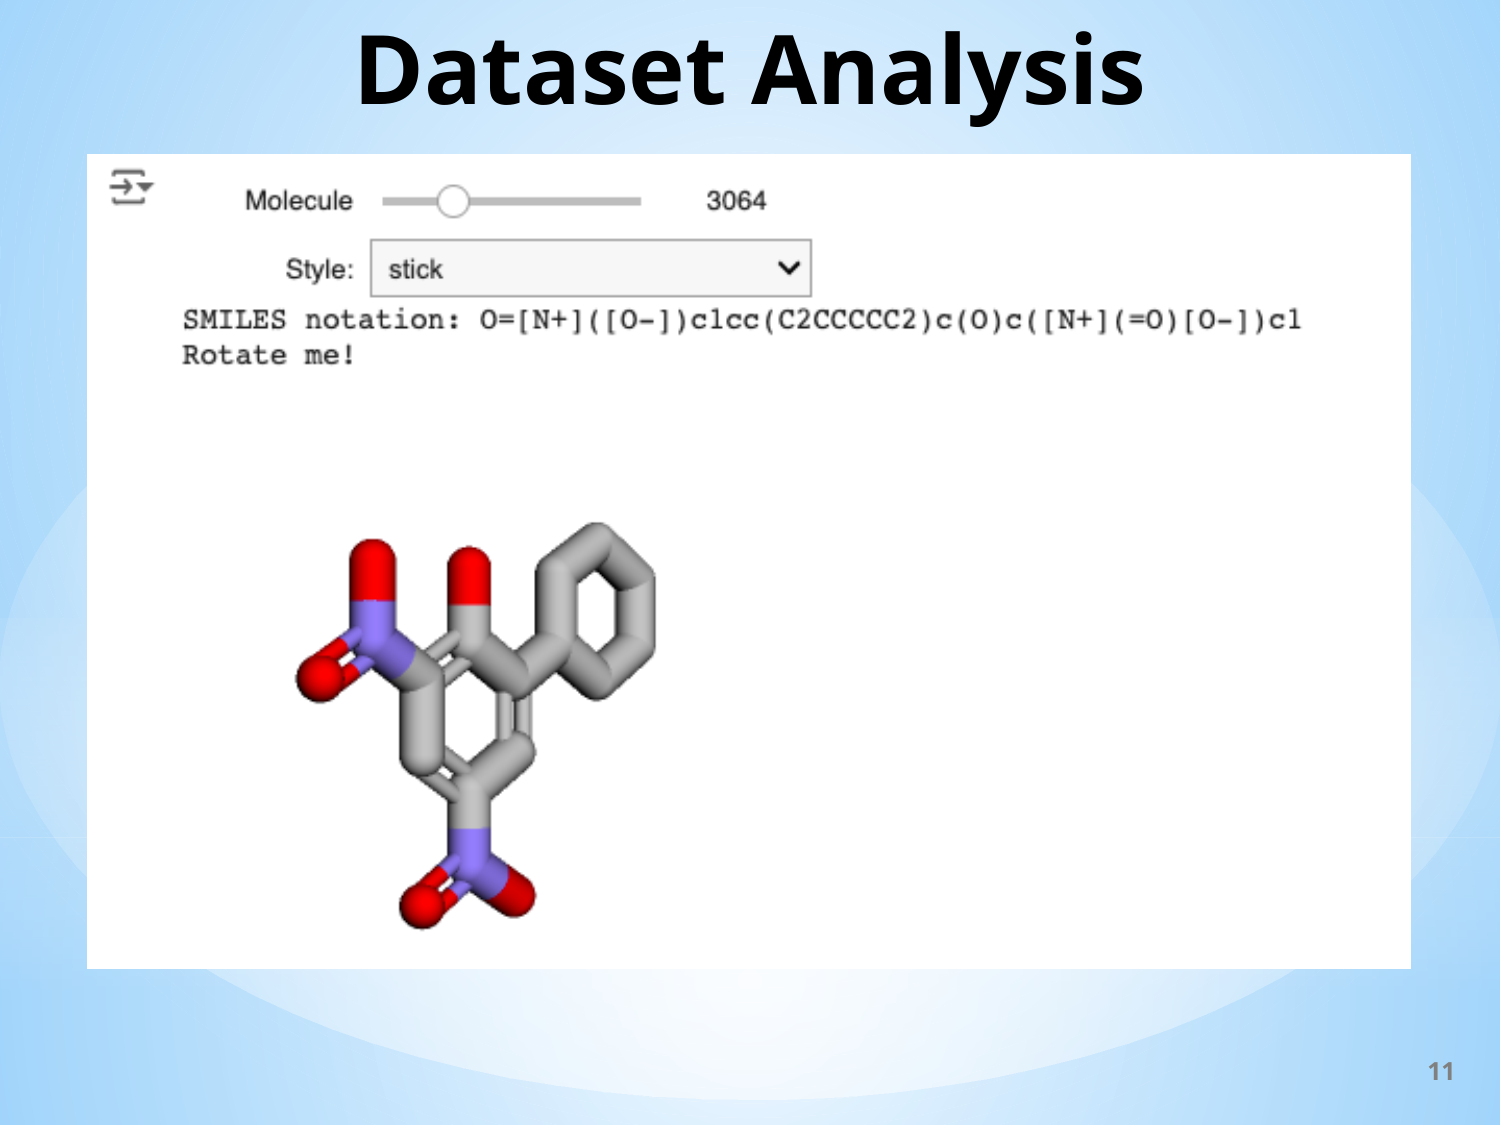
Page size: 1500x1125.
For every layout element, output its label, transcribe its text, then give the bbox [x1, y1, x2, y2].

title Dataset Analysis [0, 1, 1500, 143]
picture [87, 153, 1411, 969]
text_box 11 [1170, 1042, 1471, 1103]
